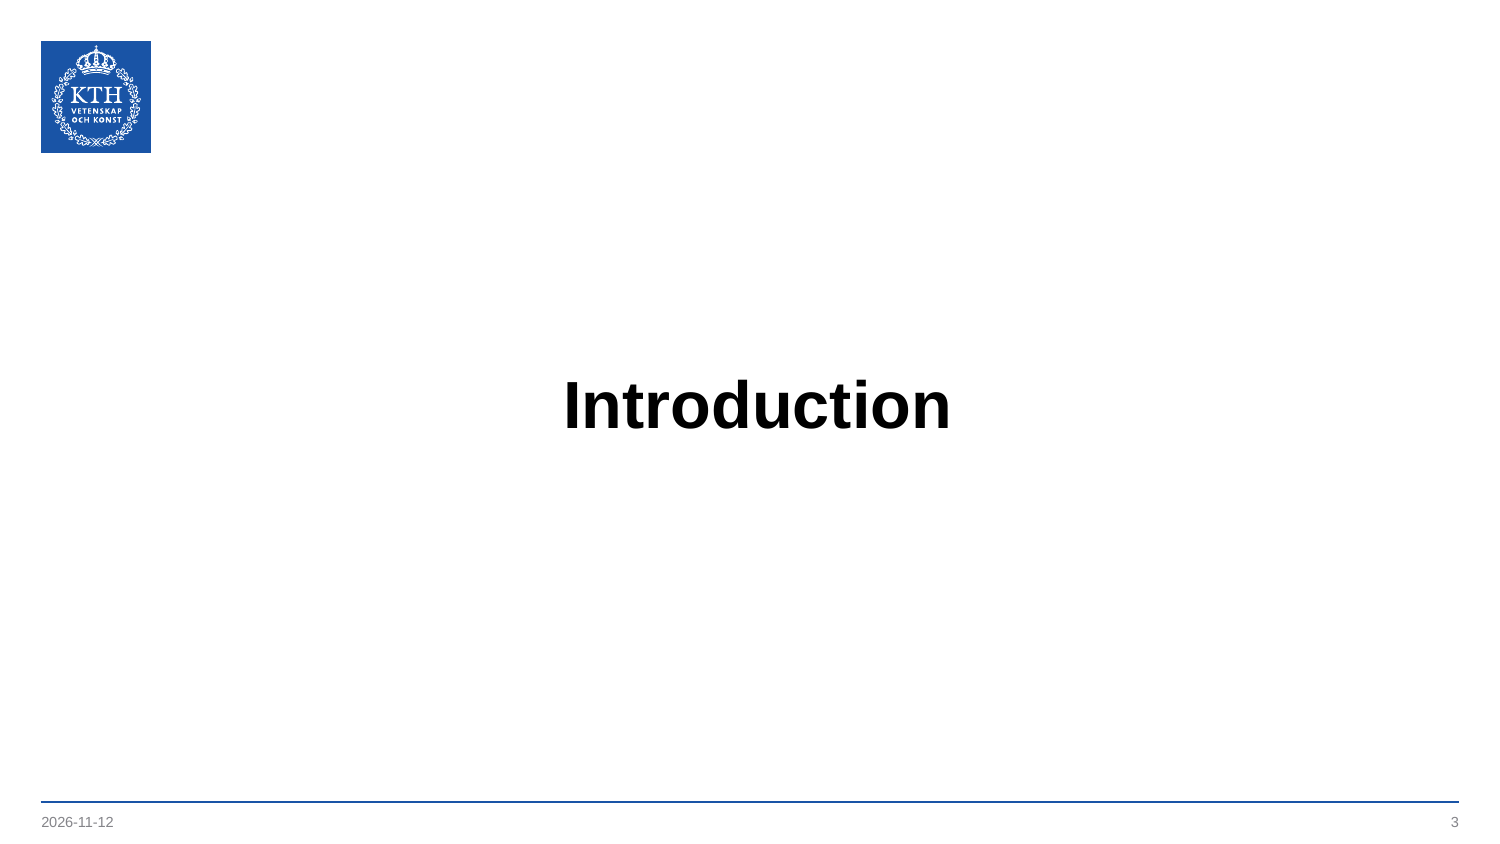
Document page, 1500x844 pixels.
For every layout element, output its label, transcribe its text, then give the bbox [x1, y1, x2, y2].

title Introduction [268, 355, 1248, 466]
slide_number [41, 811, 379, 832]
slide_number 3 [1121, 811, 1459, 832]
